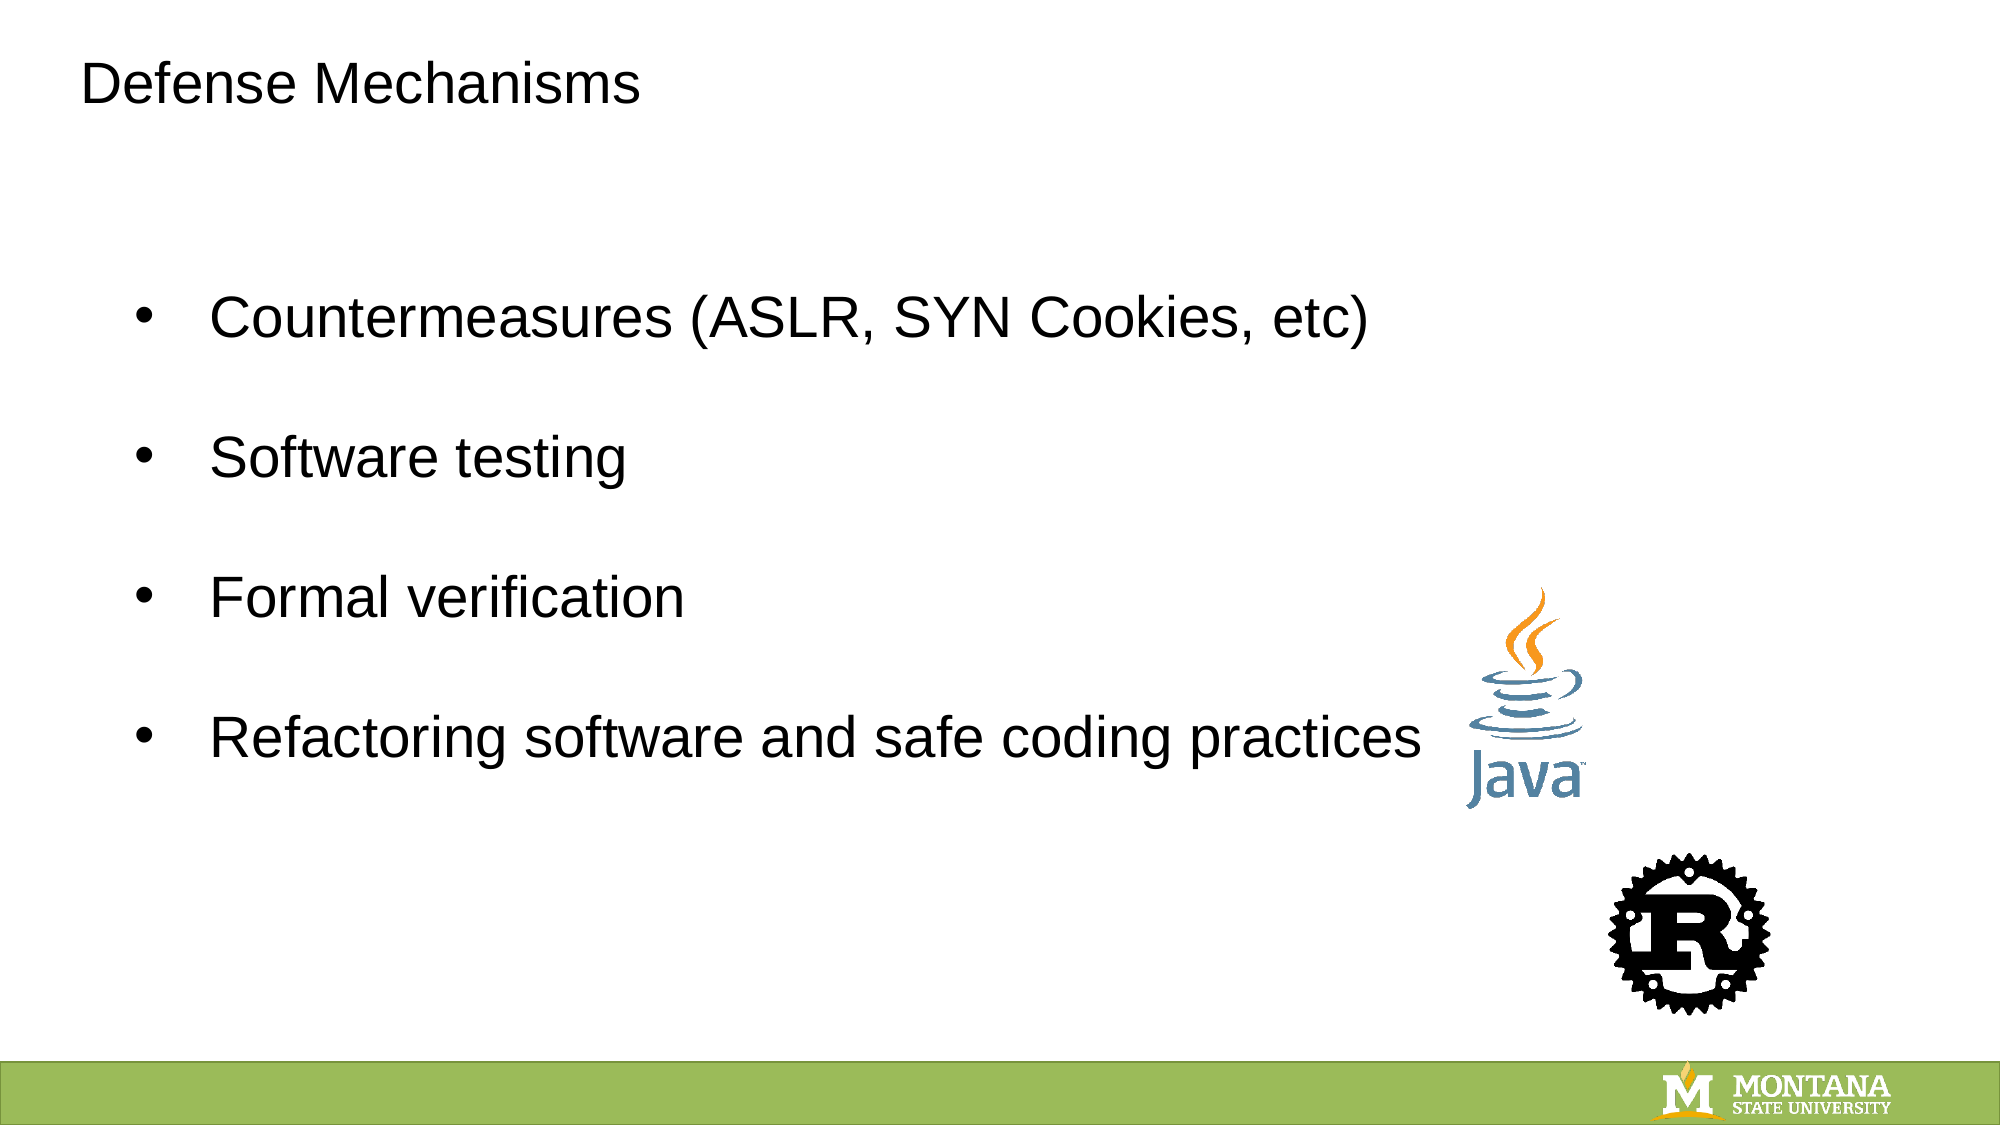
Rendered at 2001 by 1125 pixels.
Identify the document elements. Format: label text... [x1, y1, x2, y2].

text_box Countermeasures (ASLR, SYN Cookies, etc) Software testing Formal verification Refactoring software and safe coding practices [120, 272, 1440, 847]
text_box Defense Mechanisms [65, 37, 657, 123]
picture [1649, 1060, 1892, 1122]
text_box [1892, 1060, 2000, 1125]
picture [1463, 585, 1587, 811]
picture [1607, 852, 1771, 1016]
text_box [0, 1060, 1647, 1125]
